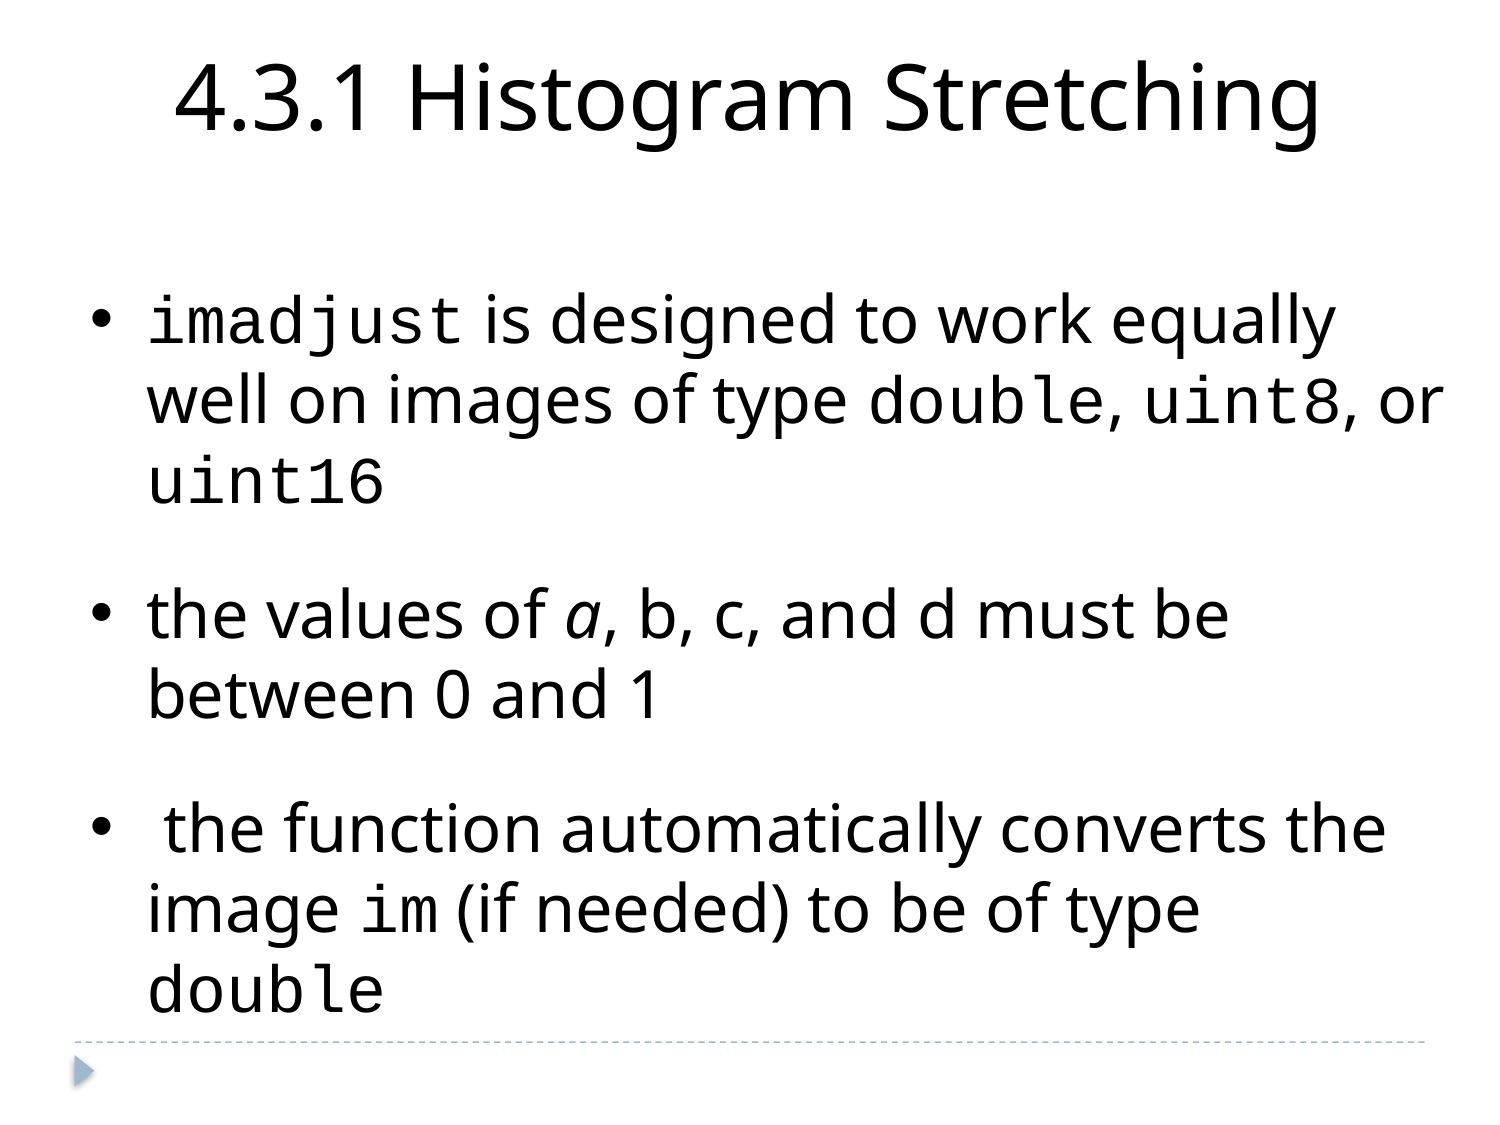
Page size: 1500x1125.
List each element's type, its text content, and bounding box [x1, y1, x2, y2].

text_box imadjust is designed to work equally well on images of type double, uint8, or uint16 the values of a, b, c, and d must be between 0 and 1 the function automatically converts the image im (if needed) to be of type double [75, 270, 1463, 1013]
text_box 4.3.1 Histogram Stretching [74, 0, 1425, 188]
text_box Ch4-p.73 [75, 1062, 275, 1113]
